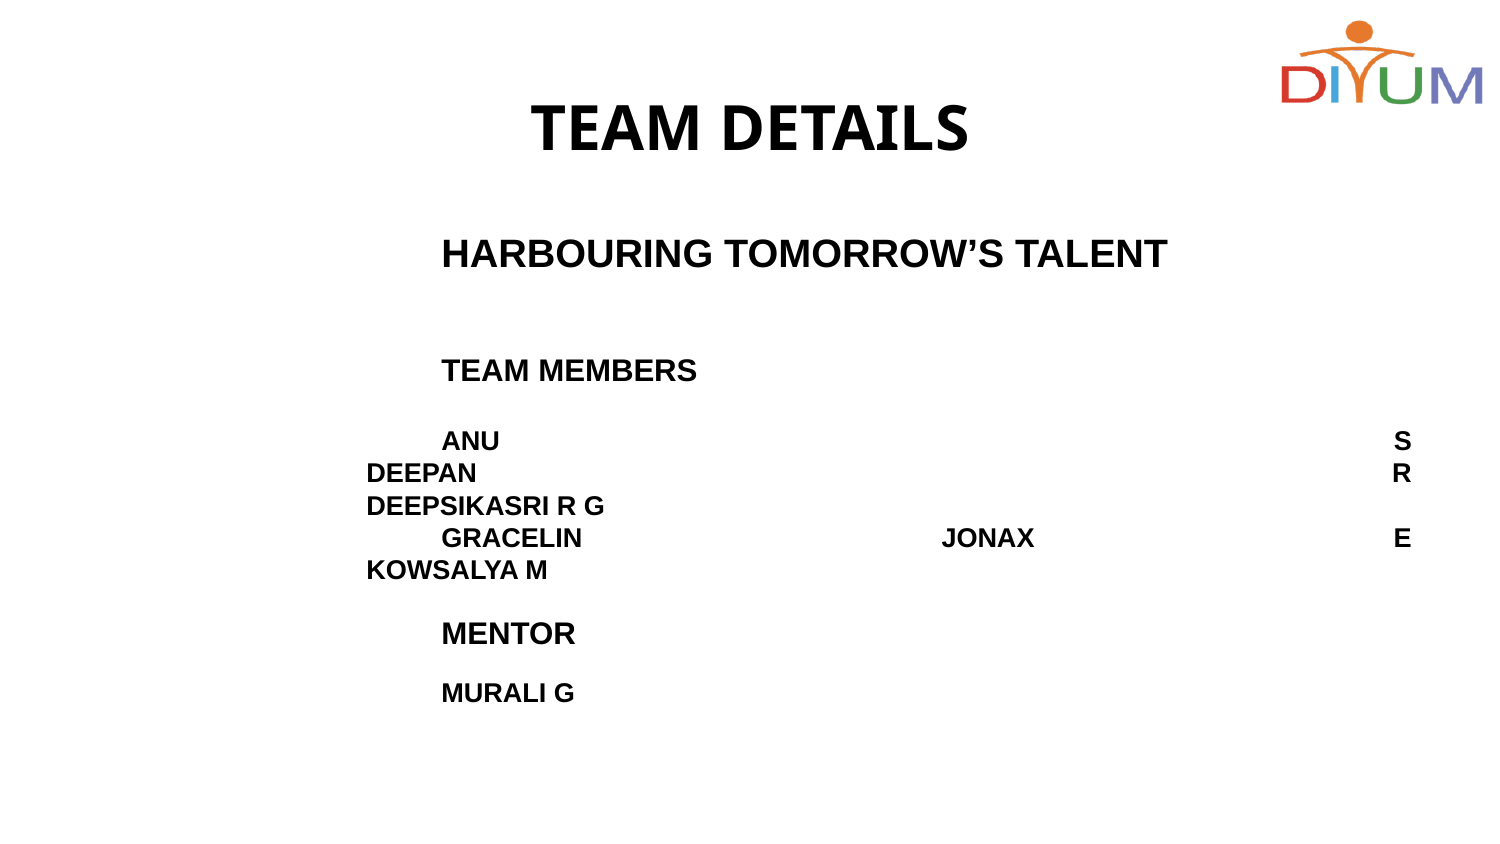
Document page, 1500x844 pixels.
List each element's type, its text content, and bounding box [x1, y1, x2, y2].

picture [1279, 15, 1485, 108]
title TEAM DETAILS [51, 72, 1449, 176]
text_box HARBOURING TOMORROW’S TALENT TEAM MEMBERS ANU S DEEPAN R DEEPSIKASRI R G GRACELIN JONAX E KOWSALYA M MENTOR MURALI G [126, 217, 1426, 754]
